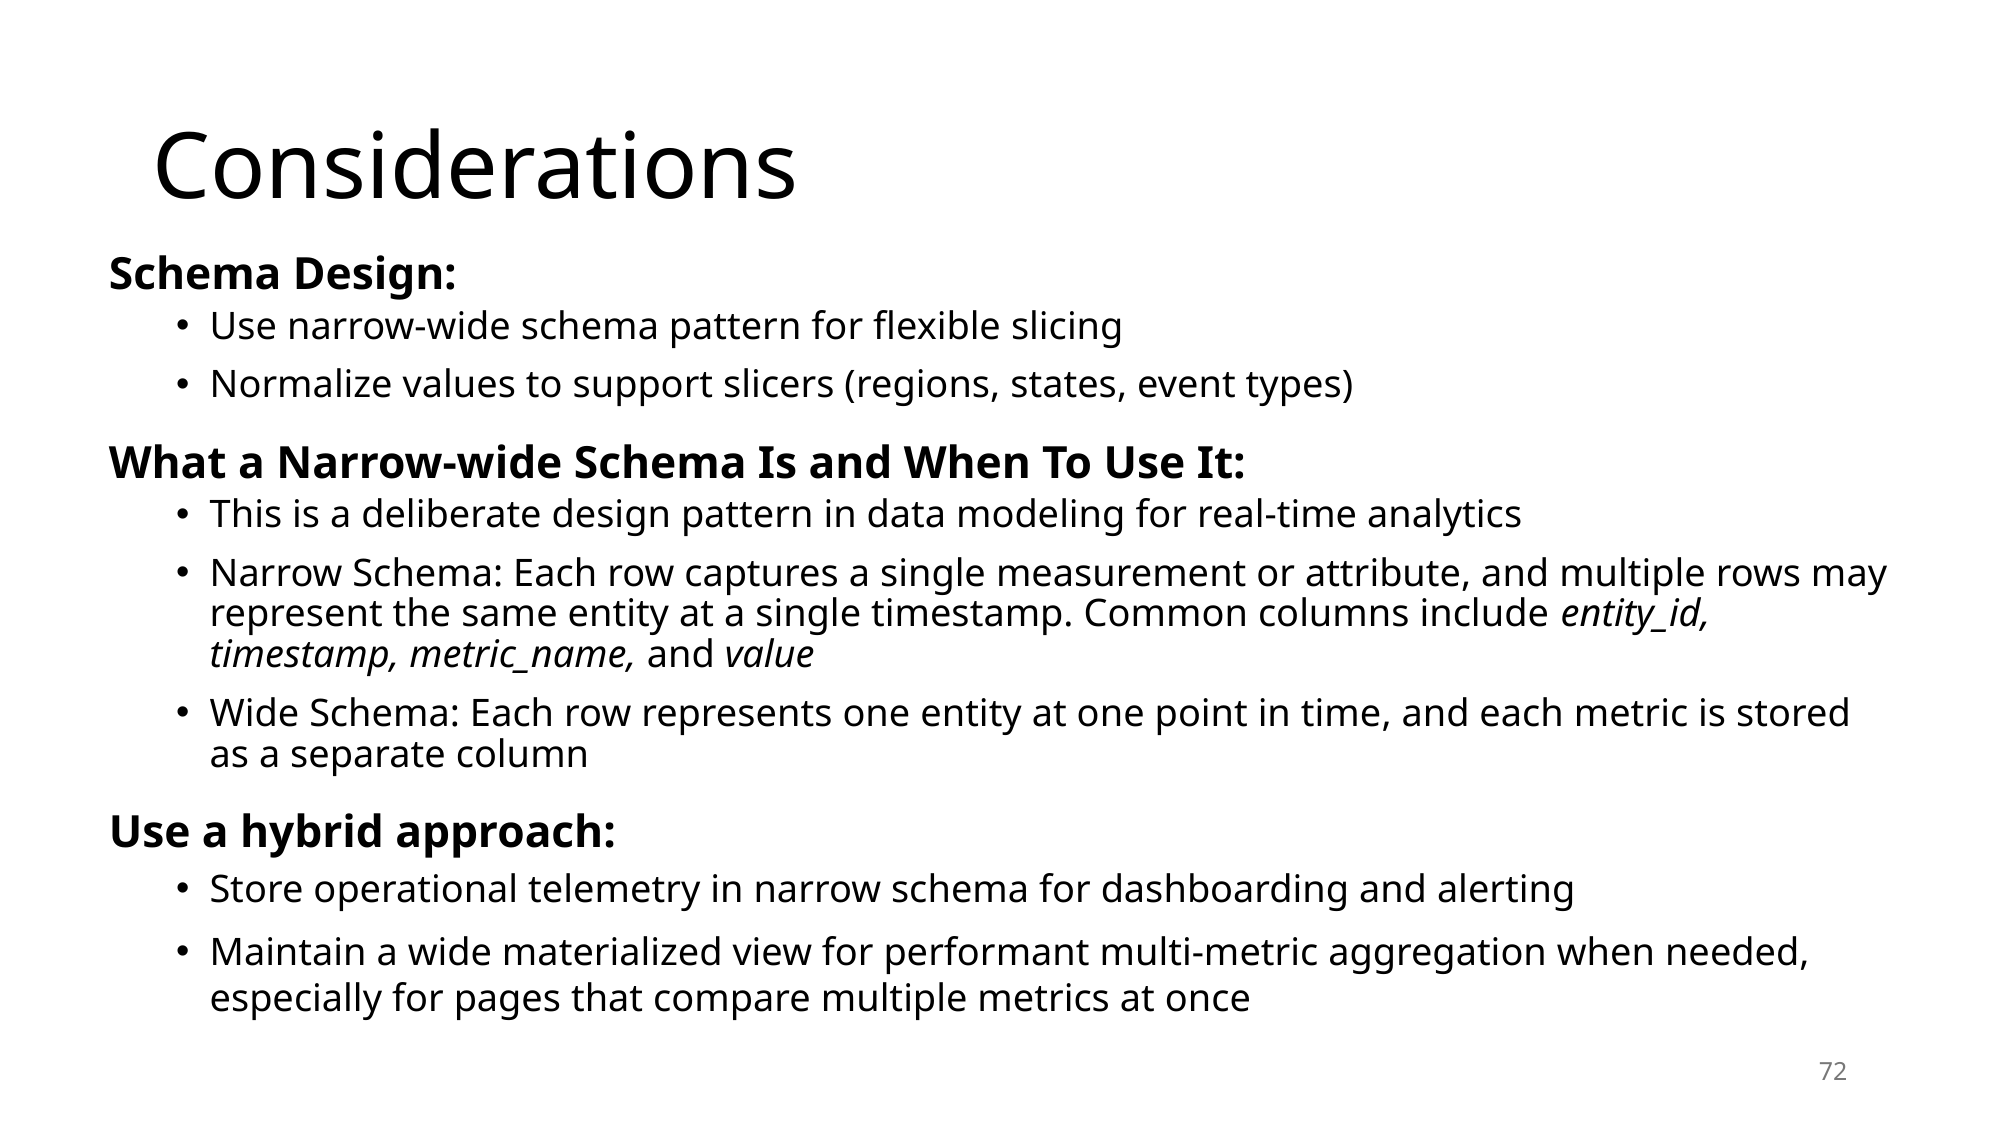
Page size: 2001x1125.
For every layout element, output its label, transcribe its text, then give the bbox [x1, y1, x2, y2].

title Considerations [137, 59, 1863, 237]
slide_number 72 [1412, 1042, 1863, 1103]
list Schema Design: Use narrow-wide schema pattern for flexible slicing Normalize values to support slicers (regions, states, event types) What a Narrow-wide Schema Is and When To Use It: This is a deliberate design pattern in data modeling for real-time analytics Narrow Schema: Each row captures a single measurement or attribute, and multiple rows may represent the same entity at a single timestamp. Common columns include entity_id, timestamp, metric_name, and value Wide Schema: Each row represents one entity at one point in time, and each metric is stored as a separate column Use a hybrid approach: Store operational telemetry in narrow schema for dashboarding and alerting Maintain a wide materialized view for performant multi-metric aggregation when needed, especially for pages that compare multiple metrics at once [93, 237, 1909, 1031]
